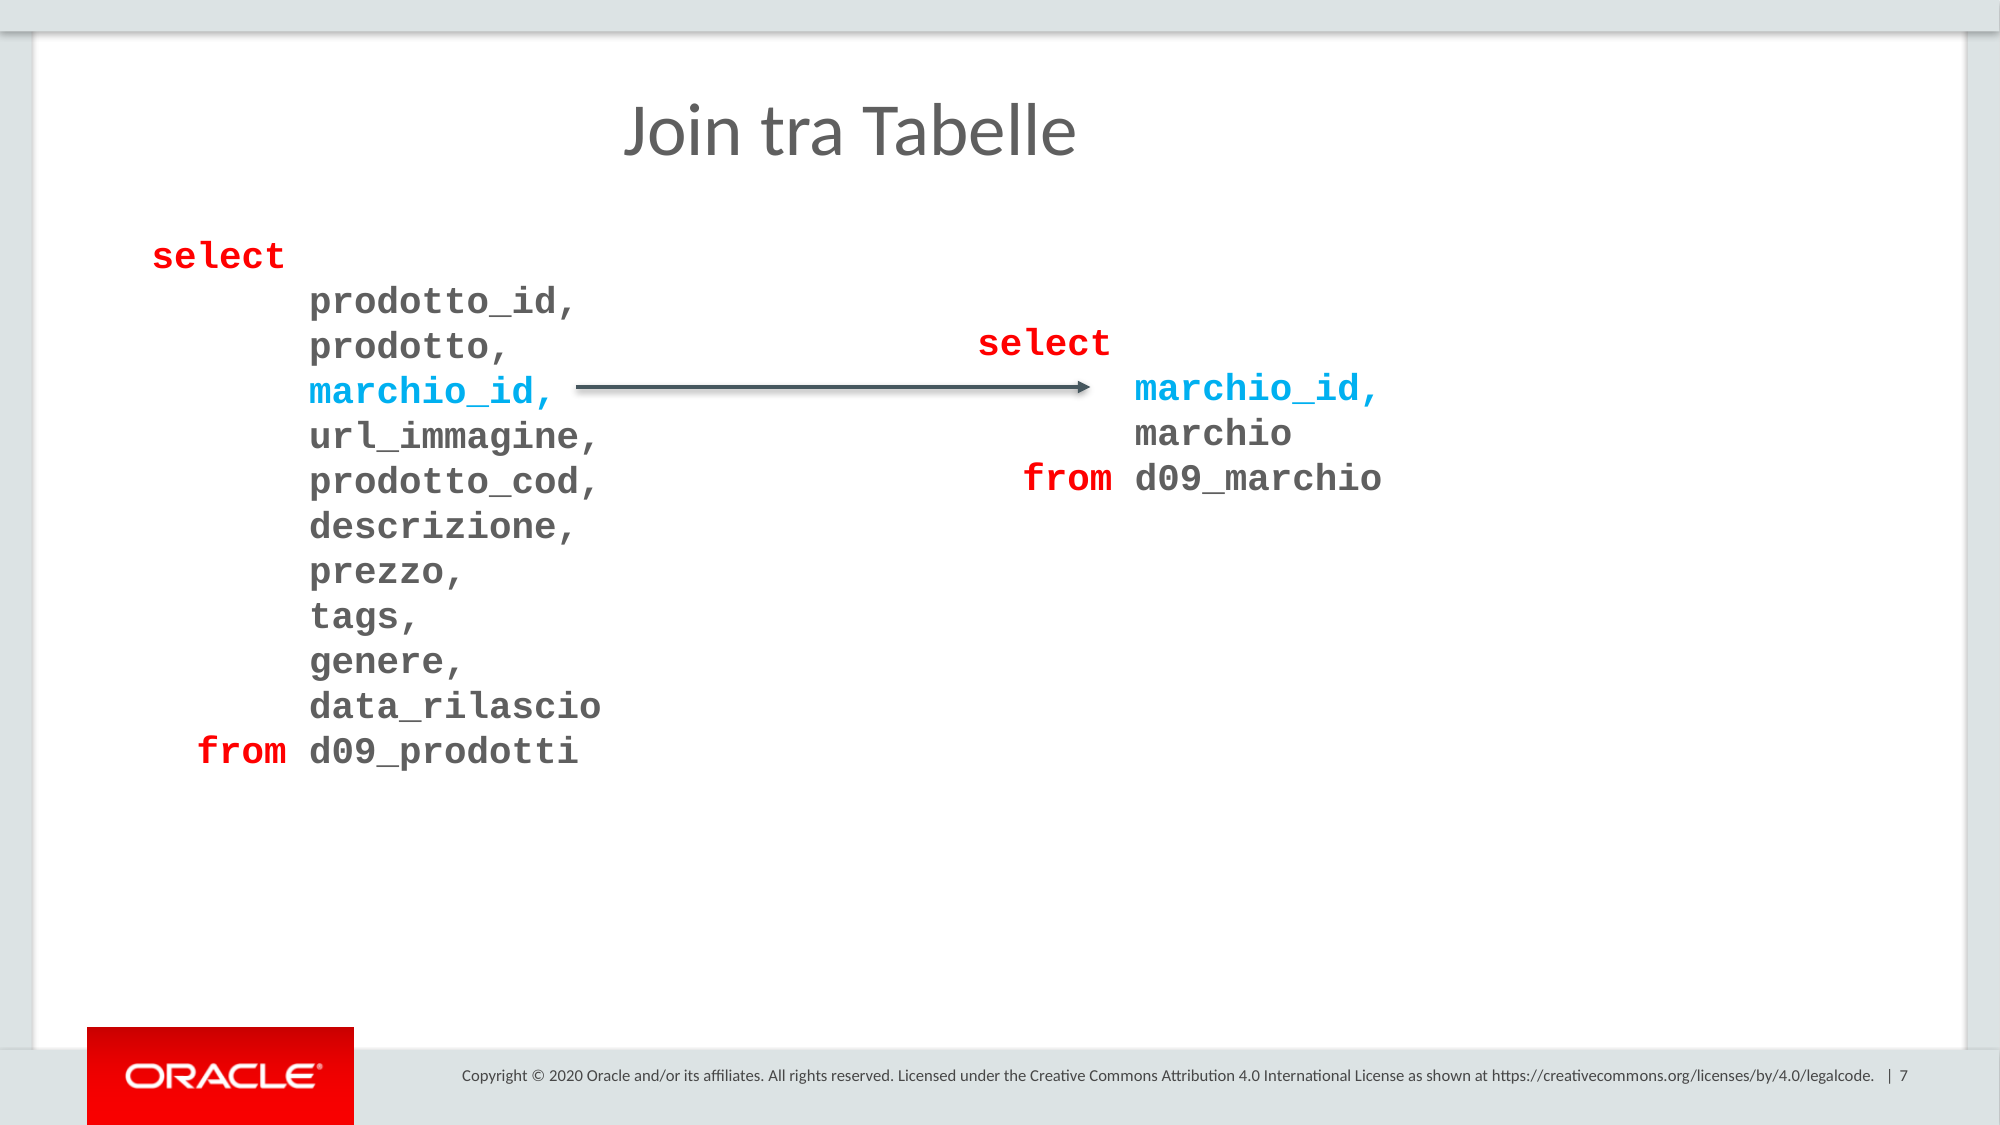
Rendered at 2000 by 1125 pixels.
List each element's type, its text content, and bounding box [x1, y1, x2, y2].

text_box Join tra Tabelle [623, 68, 1201, 170]
text_box select marchio_id, marchio from d09_marchio [962, 310, 1446, 506]
picture [87, 1027, 354, 1125]
text_box select prodotto_id, prodotto, marchio_id, url_immagine, prodotto_cod, descrizione, prezzo, tags, genere, data_rilascio from d09_prodotti [136, 223, 650, 779]
